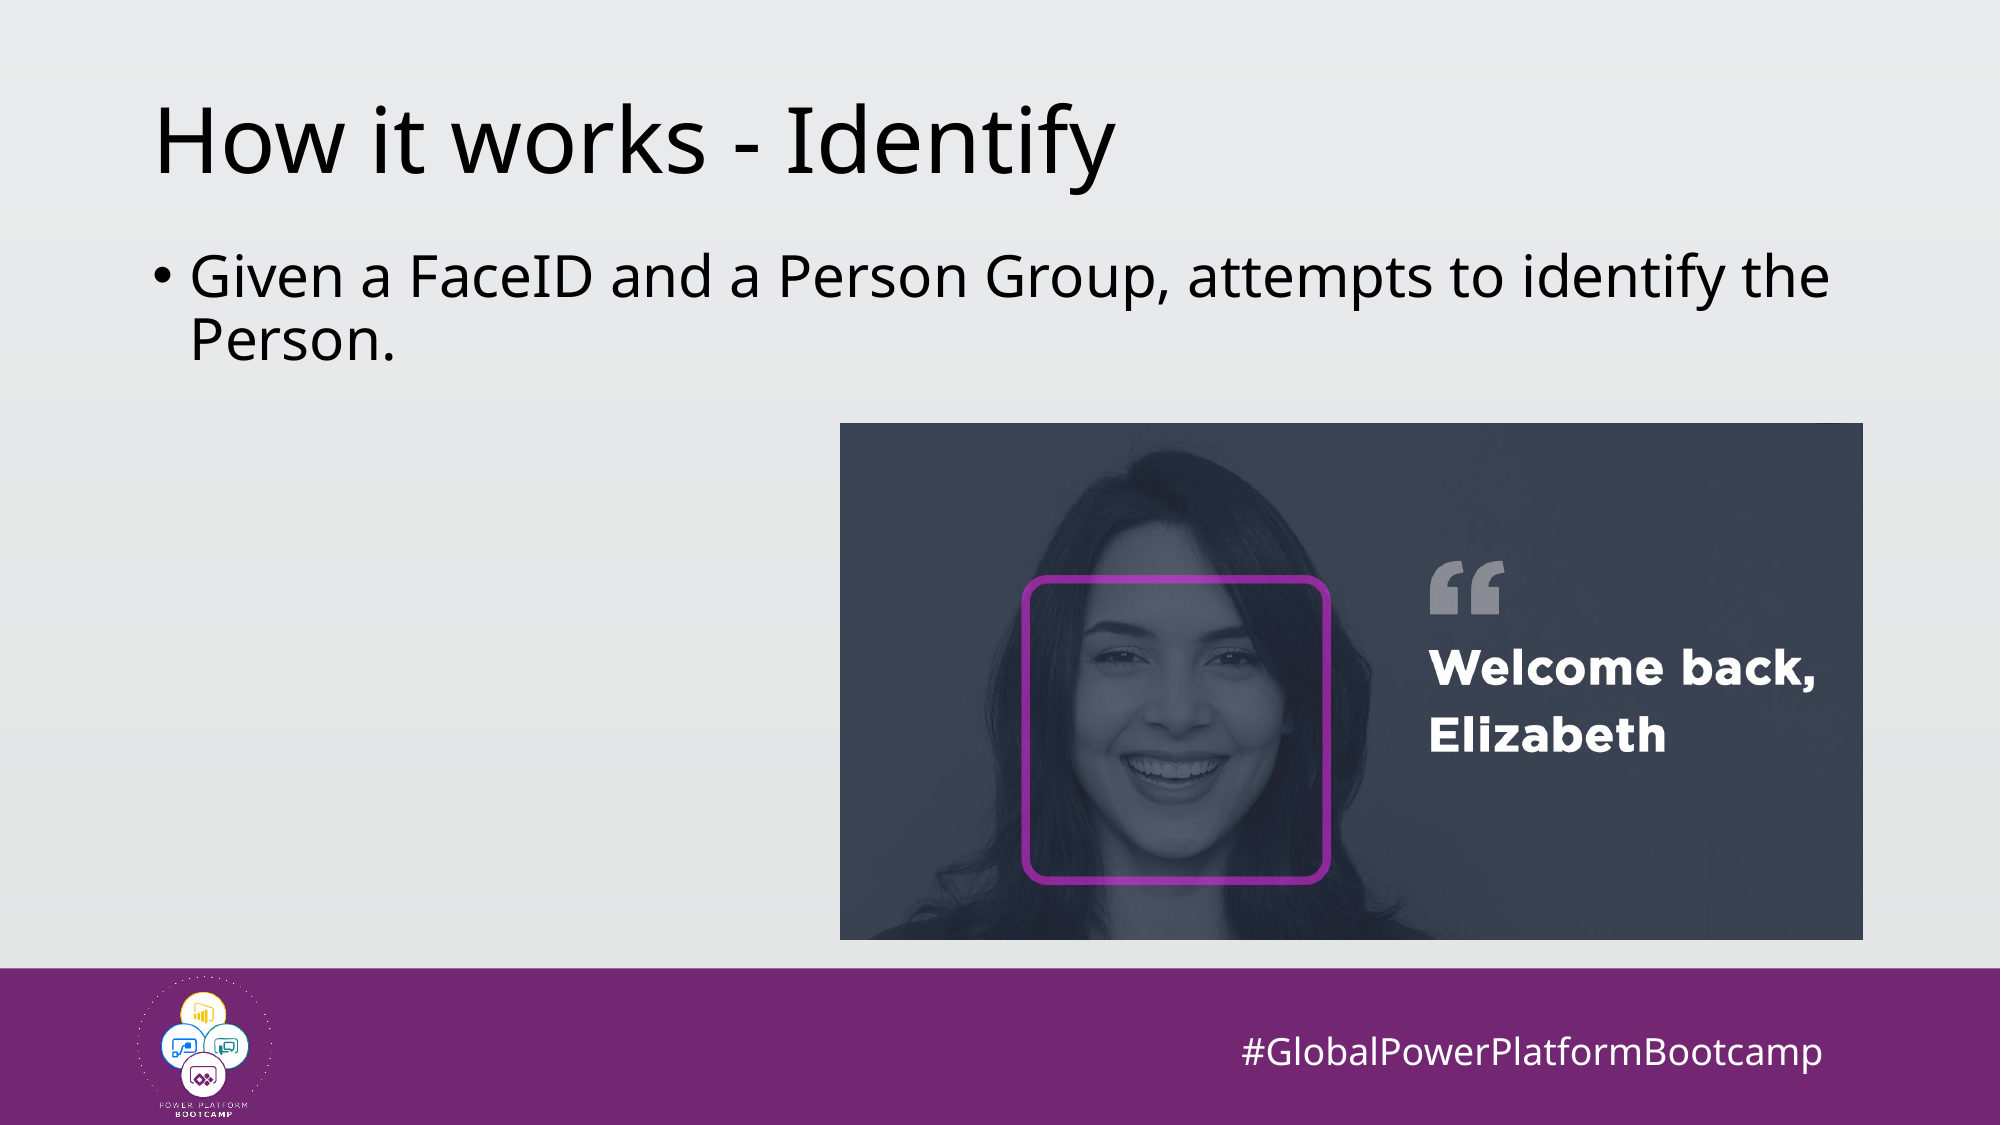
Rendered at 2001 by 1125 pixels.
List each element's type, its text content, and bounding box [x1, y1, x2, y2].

list Given a FaceID and a Person Group, attempts to identify the Person. [137, 239, 1863, 954]
title How it works - Identify [137, 59, 1863, 229]
picture [840, 423, 1863, 940]
picture [137, 976, 272, 1117]
